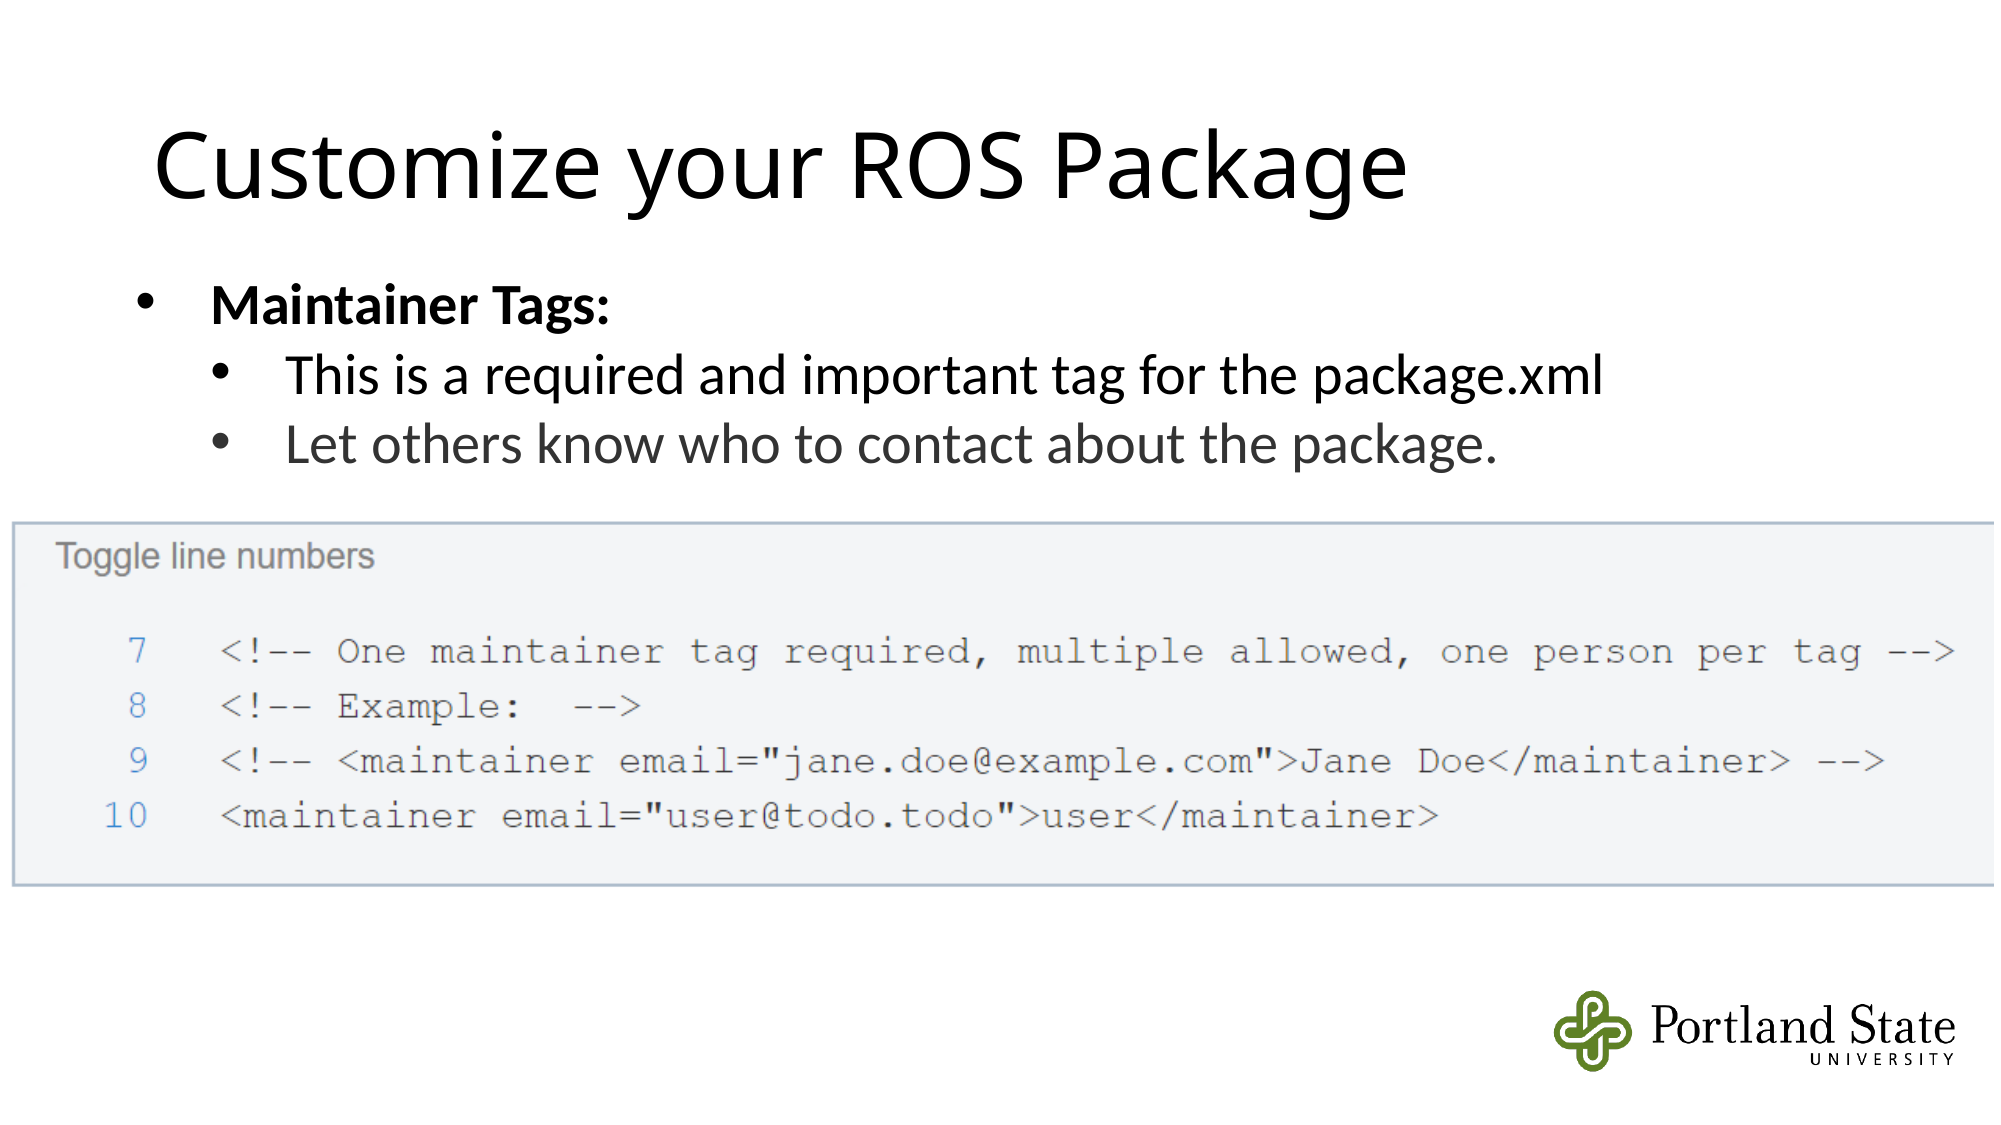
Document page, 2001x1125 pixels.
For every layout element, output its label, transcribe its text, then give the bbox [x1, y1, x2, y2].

title Customize your ROS Package [137, 59, 1863, 278]
picture [1538, 972, 1970, 1089]
picture [6, 514, 1994, 898]
text_box Maintainer Tags: This is a required and important tag for the package.xml Let others know who to contact about the package. [120, 258, 1643, 484]
